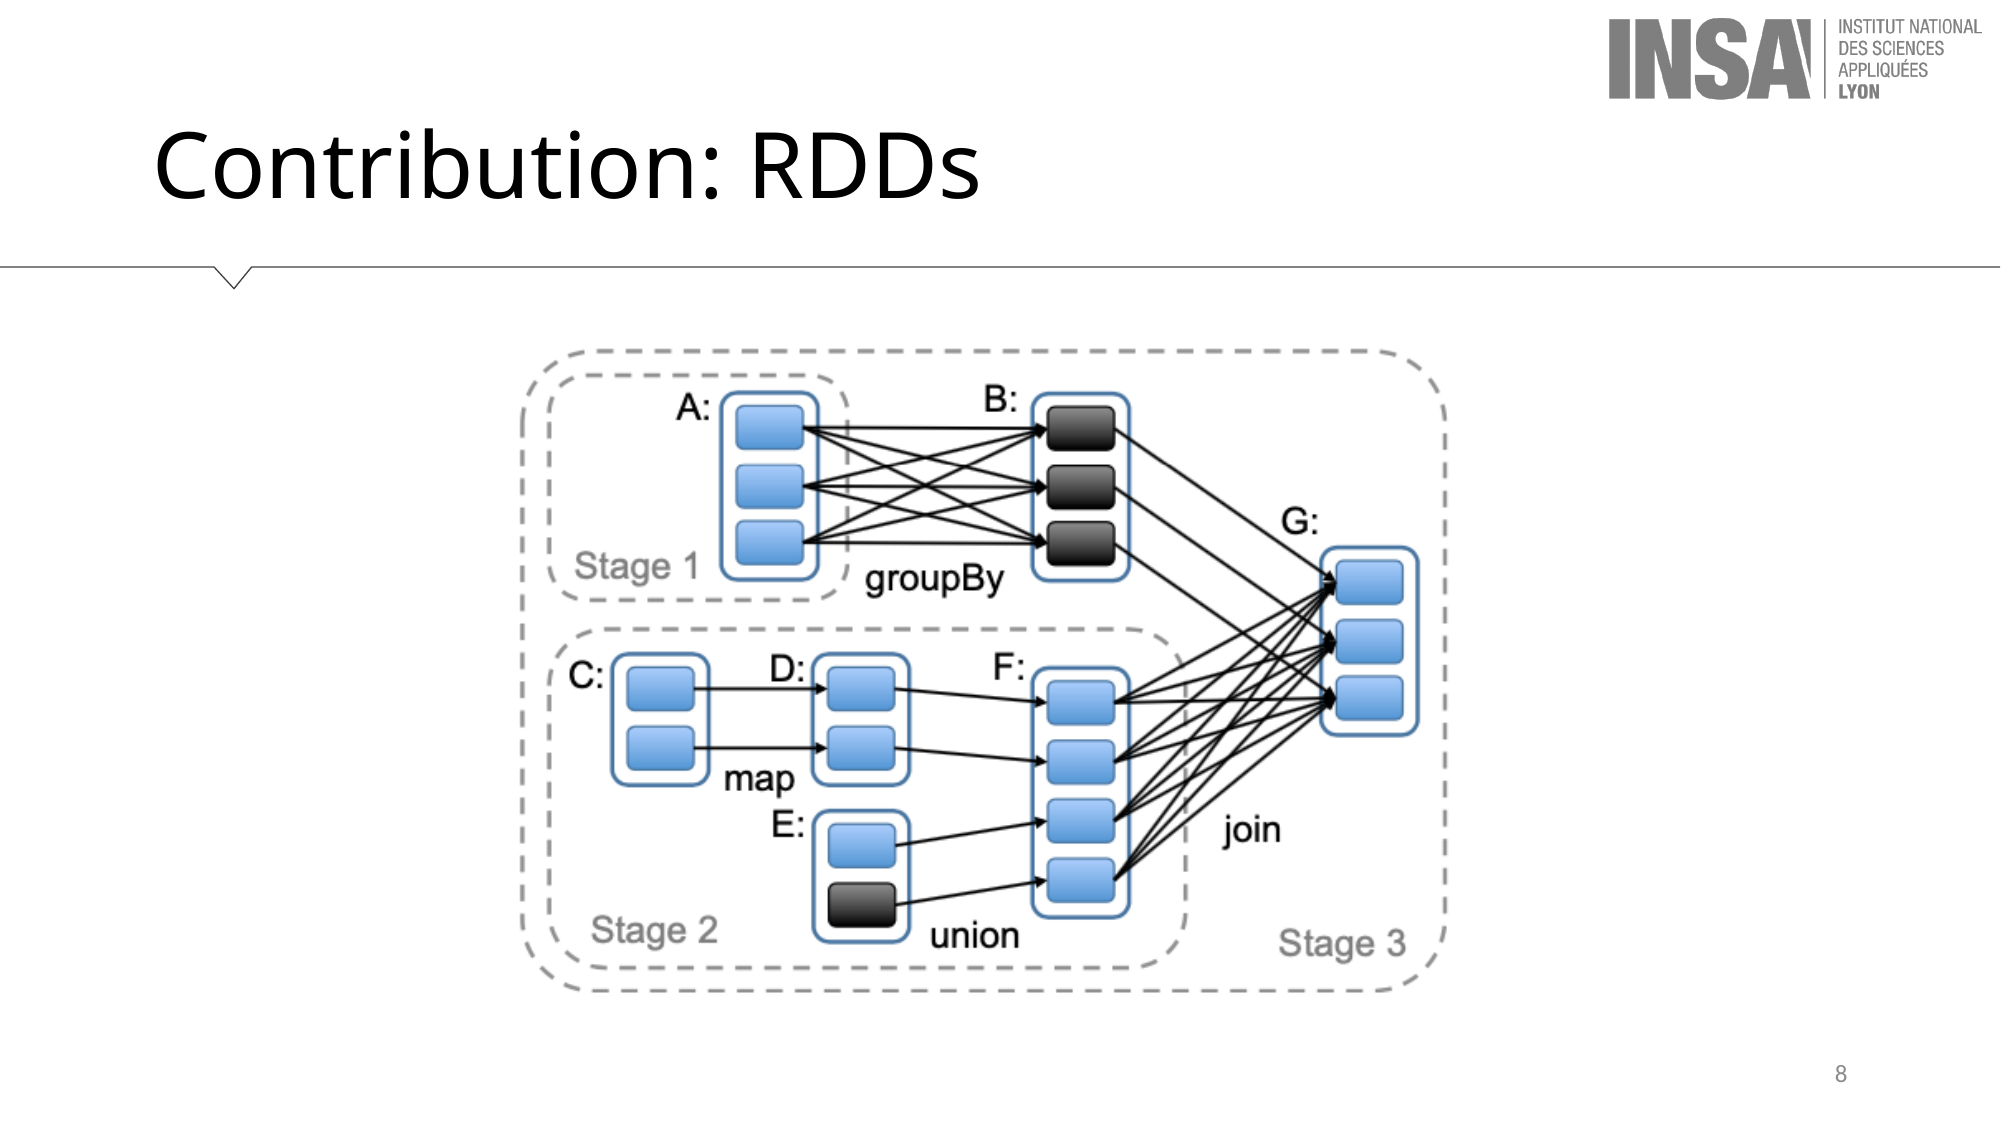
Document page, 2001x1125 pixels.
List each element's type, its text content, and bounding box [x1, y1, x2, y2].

title Contribution: RDDs [137, 59, 1863, 278]
picture [1591, 0, 2000, 118]
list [474, 321, 1490, 1016]
slide_number 8 [1412, 1042, 1863, 1103]
